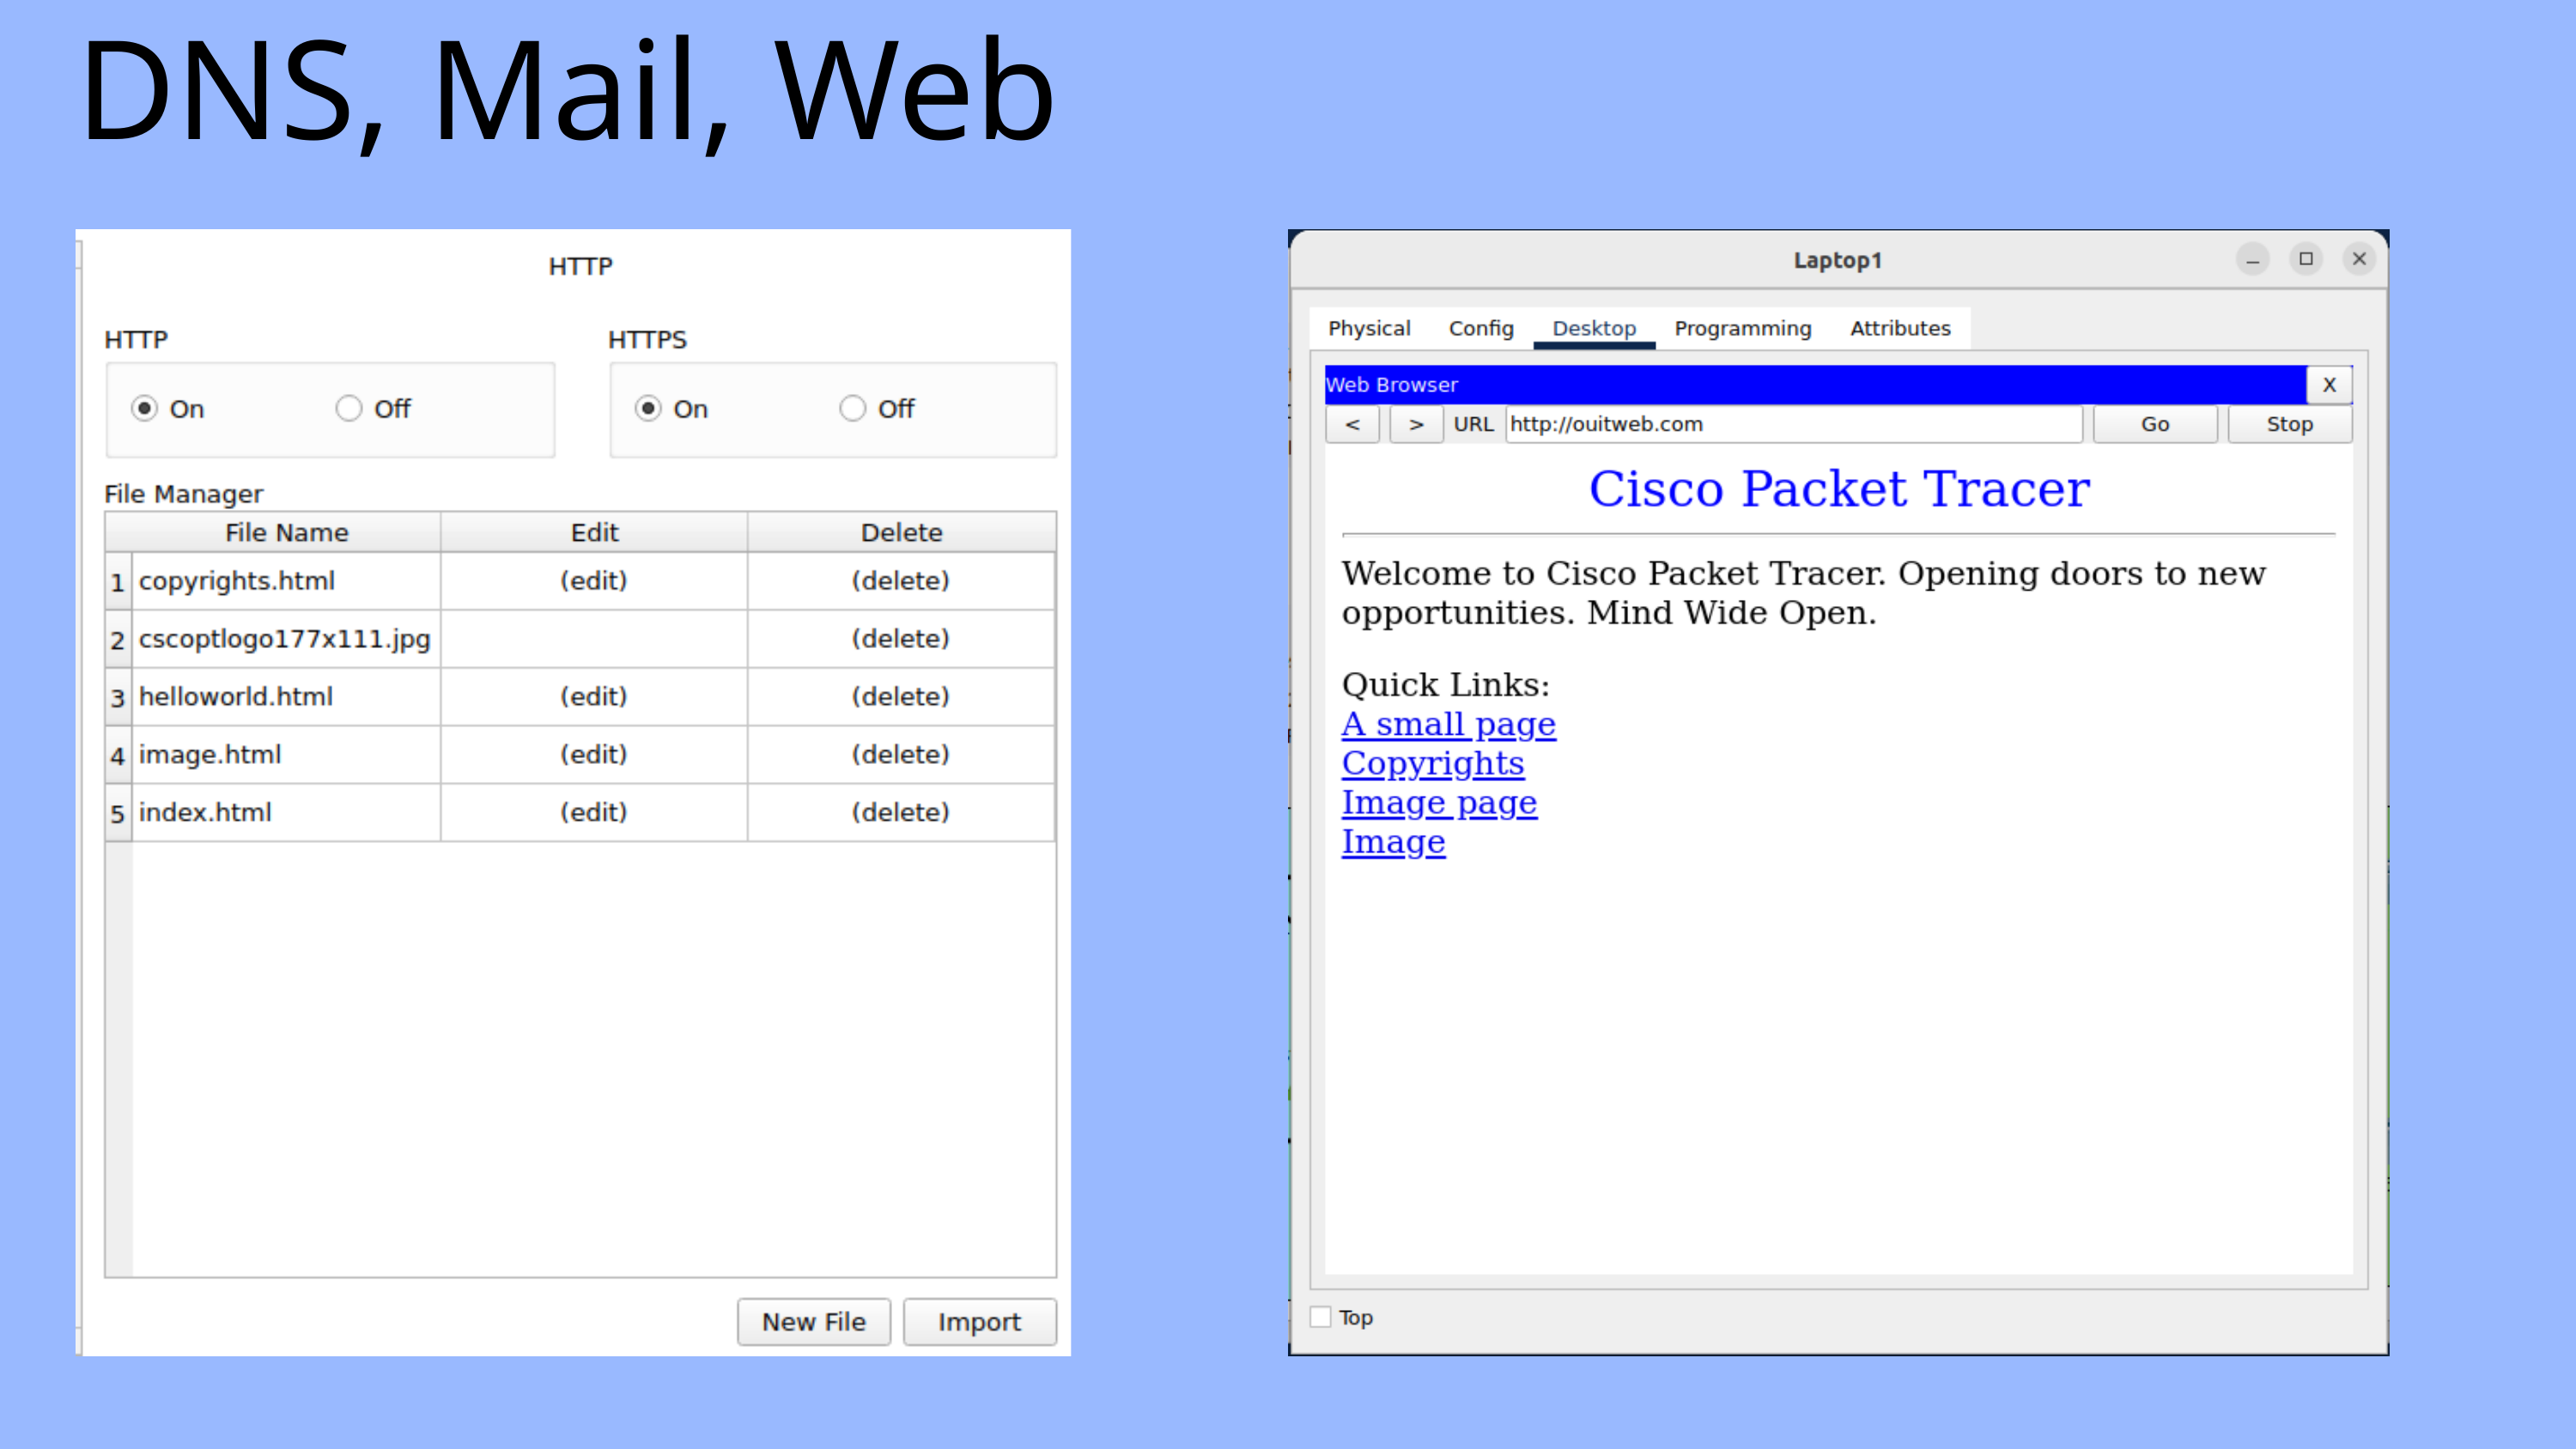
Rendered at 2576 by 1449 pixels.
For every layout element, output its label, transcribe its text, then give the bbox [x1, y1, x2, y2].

text_box DNS, Mail, Web [76, 27, 1134, 167]
text_box [76, 229, 1072, 1356]
text_box [1287, 229, 2390, 1356]
